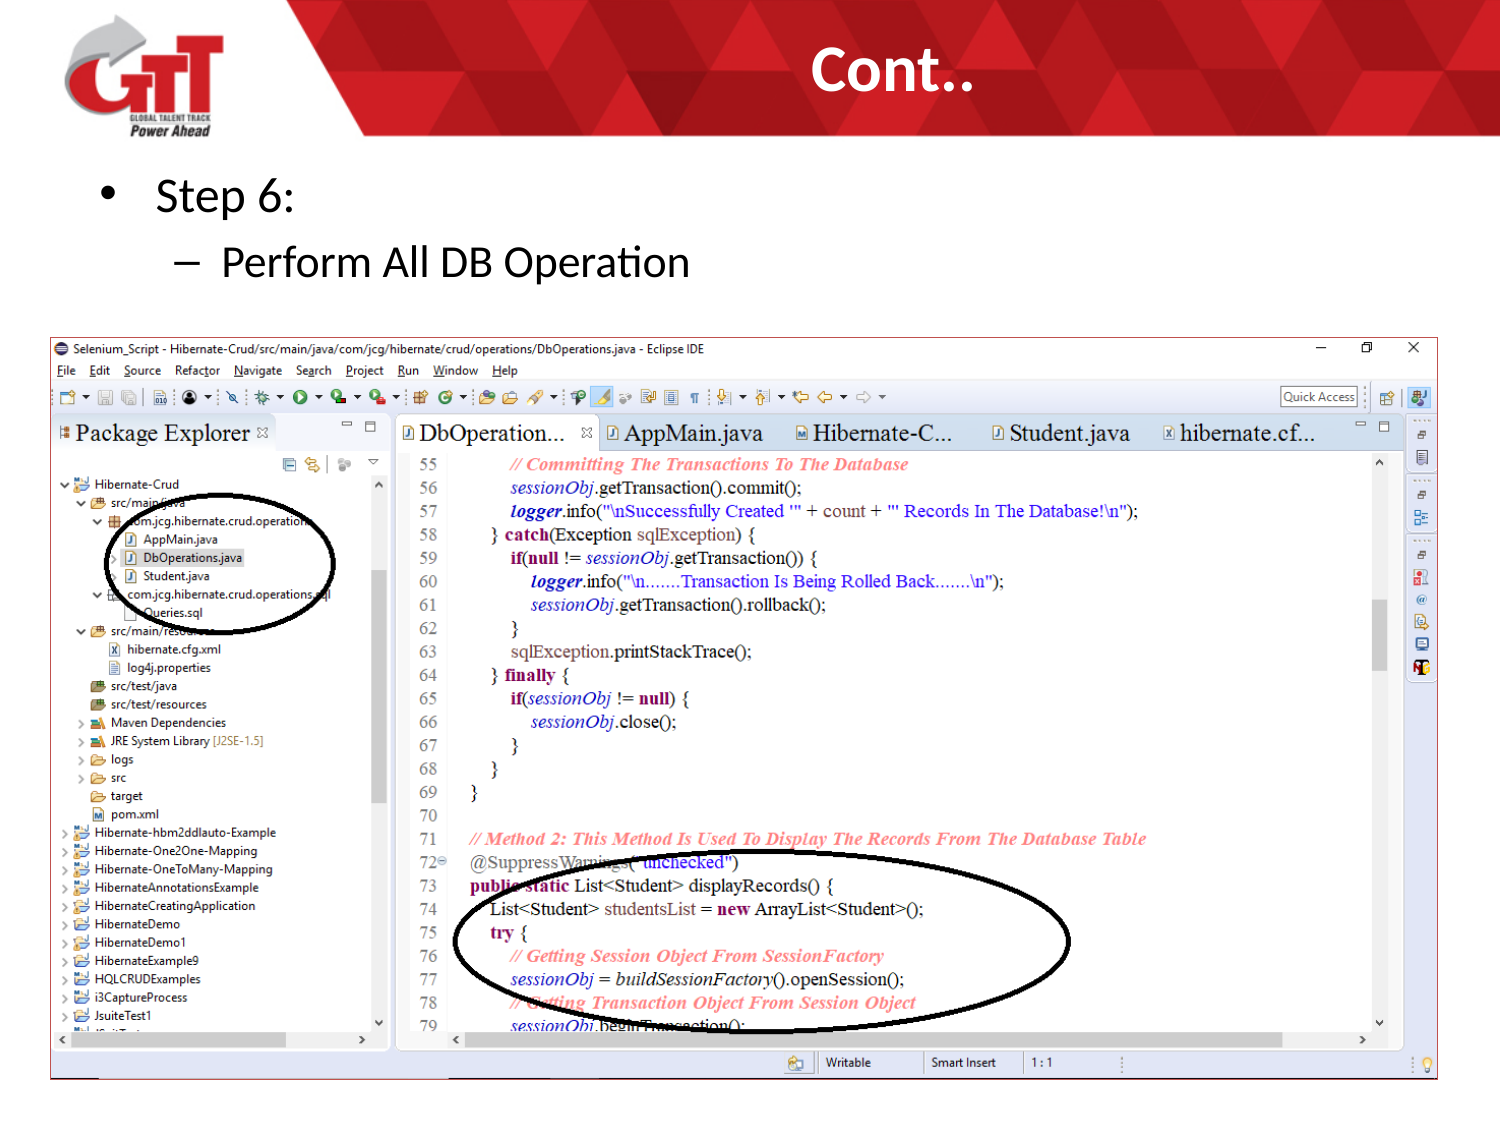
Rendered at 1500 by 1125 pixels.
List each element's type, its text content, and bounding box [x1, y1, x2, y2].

text_box Step 6: Perform All DB Operation [84, 154, 1435, 300]
picture [0, 0, 1500, 1125]
title Cont.. [324, 12, 1463, 118]
